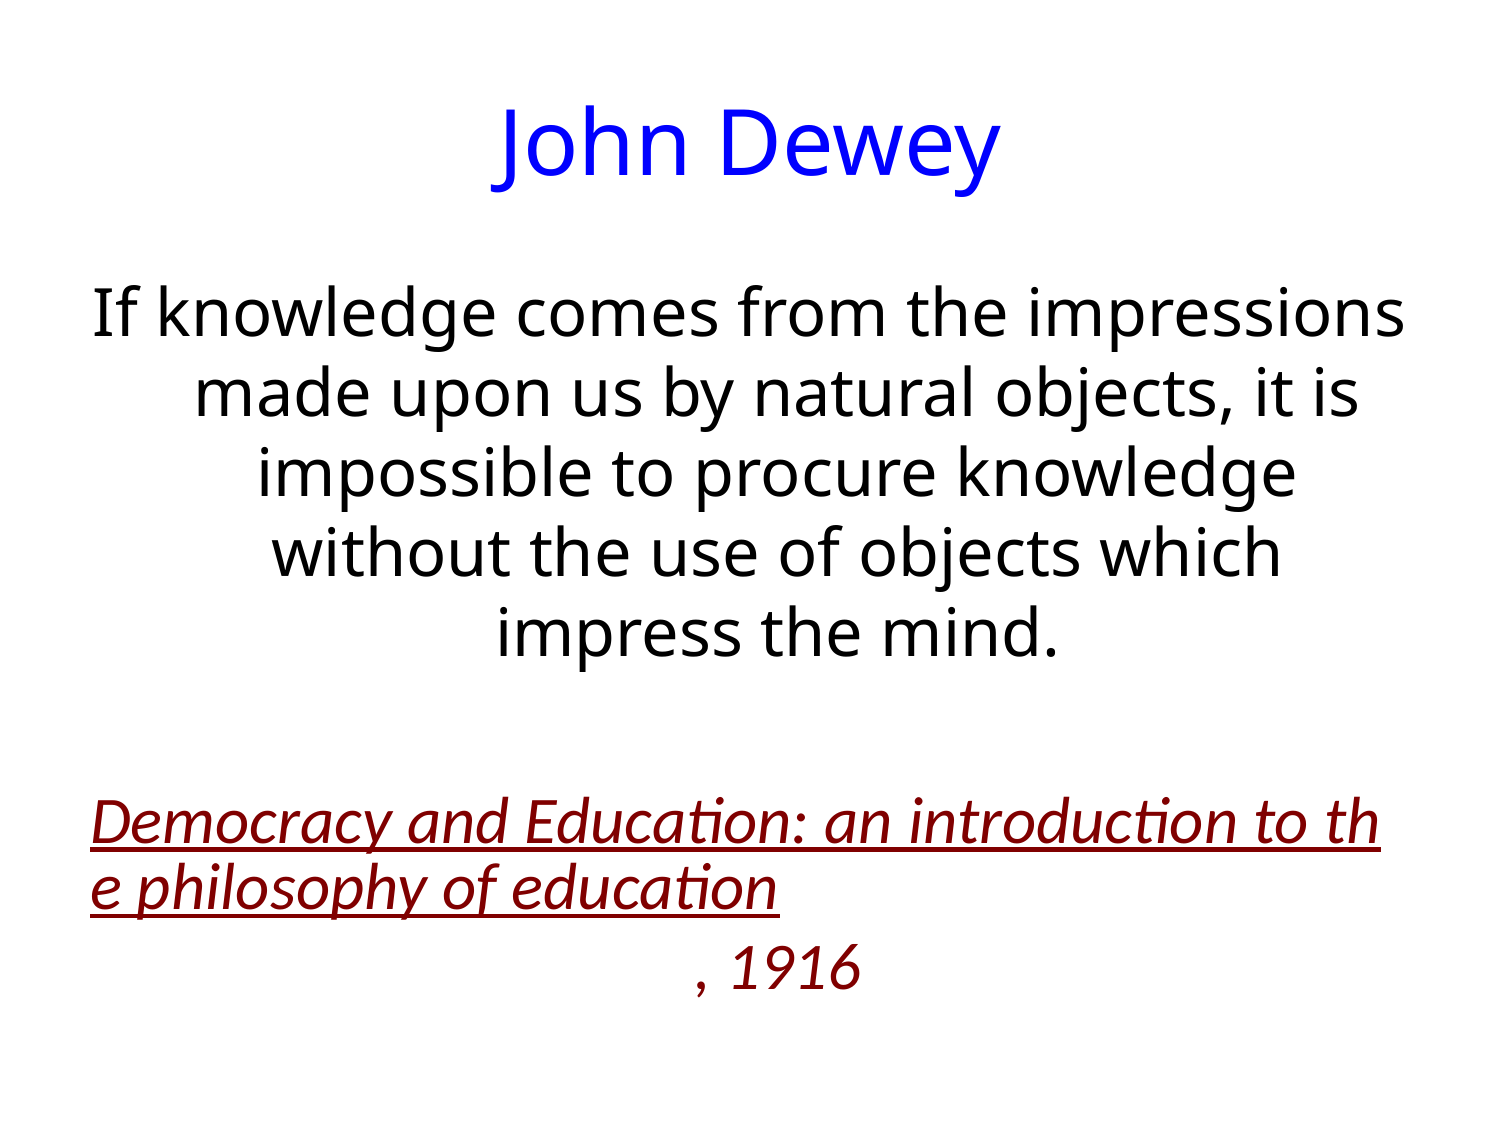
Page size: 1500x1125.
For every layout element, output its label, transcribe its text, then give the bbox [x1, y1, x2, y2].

list If knowledge comes from the impressions made upon us by natural objects, it is impossible to procure knowledge without the use of objects which impress the mind. Democracy and Education: an introduction to the philosophy of education, 1916 [74, 262, 1426, 1006]
title John Dewey [74, 44, 1426, 233]
